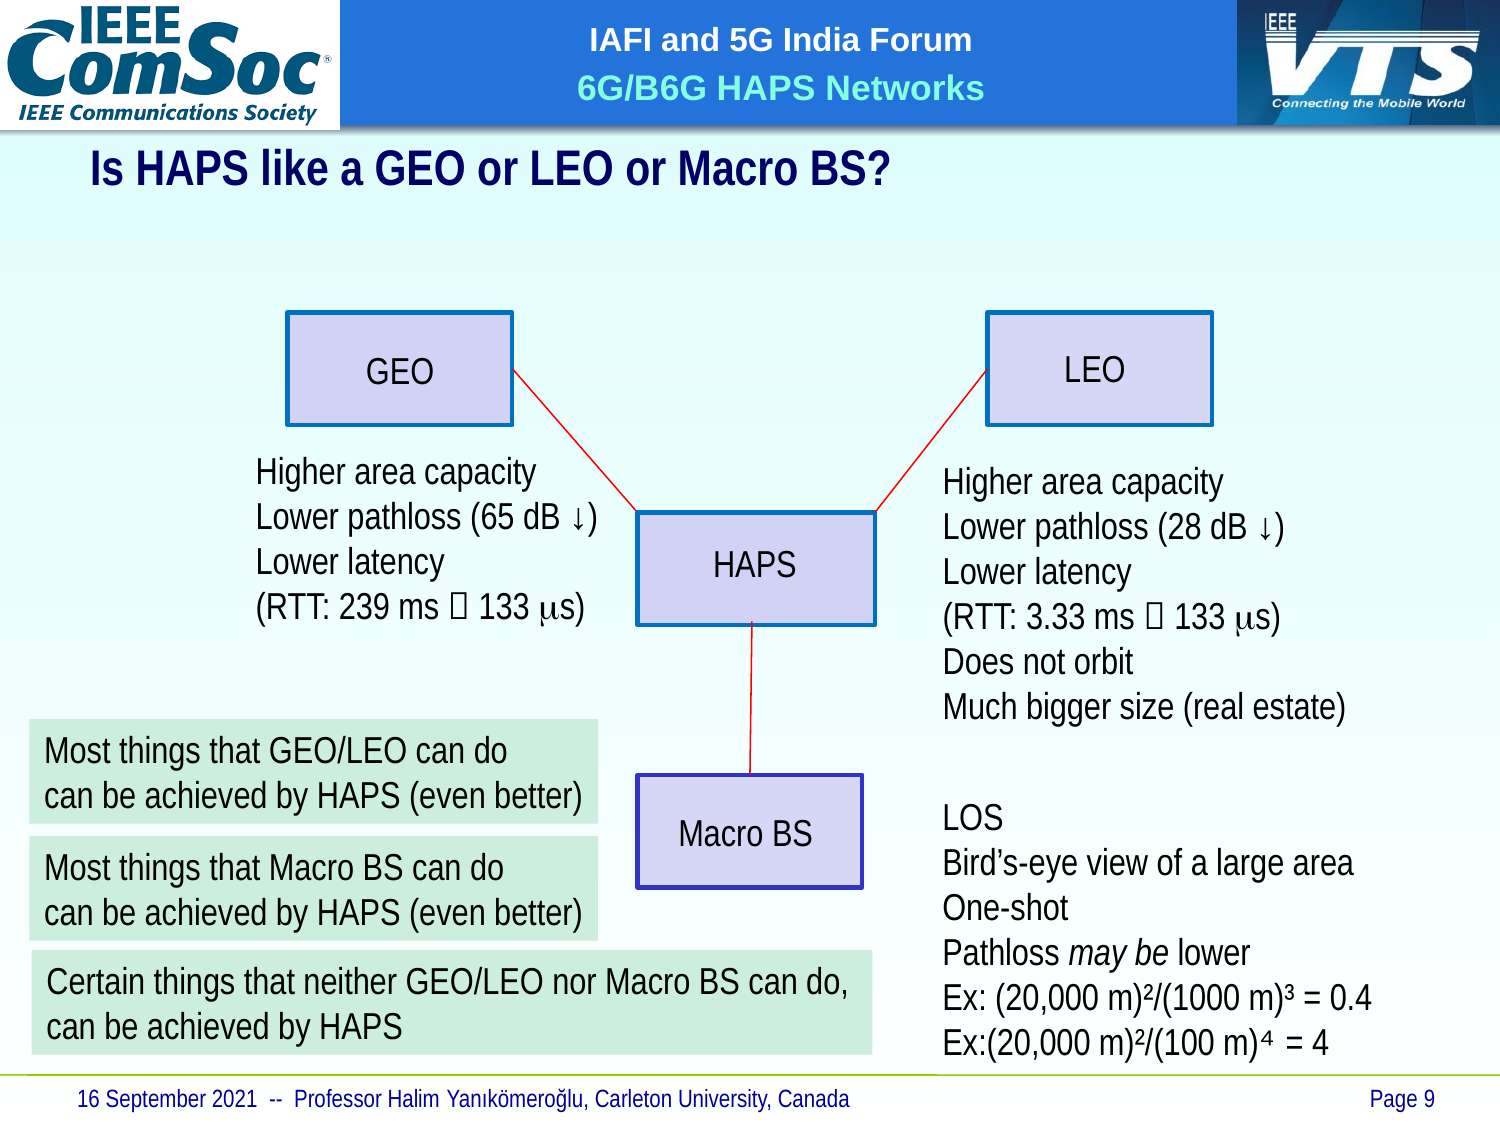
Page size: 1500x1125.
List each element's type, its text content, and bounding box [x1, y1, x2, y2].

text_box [512, 368, 638, 513]
text_box Higher area capacity Lower pathloss (65 dB ↓) Lower latency (RTT: 239 ms  133 ms) [240, 439, 613, 635]
text_box [985, 310, 1214, 427]
text_box HAPS [698, 533, 812, 593]
text_box Most things that GEO/LEO can do can be achieved by HAPS (even better) [29, 718, 598, 824]
text_box [635, 510, 877, 627]
text_box LOS Bird’s-eye view of a large area One-shot Pathloss may be lower Ex: (20,000 m)²/(1000 m)³ = 0.4 Ex:(20,000 m)²/(100 m)⁴ = 4 [927, 785, 1388, 1071]
text_box Certain things that neither GEO/LEO nor Macro BS can do, can be achieved by HAPS [31, 949, 873, 1055]
text_box Most things that Macro BS can do can be achieved by HAPS (even better) [29, 835, 598, 941]
picture [1237, 0, 1500, 125]
text_box Macro BS [663, 801, 829, 862]
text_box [874, 368, 988, 513]
title Is HAPS like a GEO or LEO or Macro BS? [74, 134, 1113, 198]
text_box Higher area capacity Lower pathloss (28 dB ↓) Lower latency (RTT: 3.33 ms  133 ms) Does not orbit Much bigger size (real estate) [927, 449, 1362, 735]
text_box GEO [351, 339, 450, 400]
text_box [749, 621, 753, 776]
text_box [285, 310, 514, 427]
text_box LEO [1049, 337, 1141, 398]
text_box [635, 773, 864, 890]
picture [0, 0, 340, 130]
